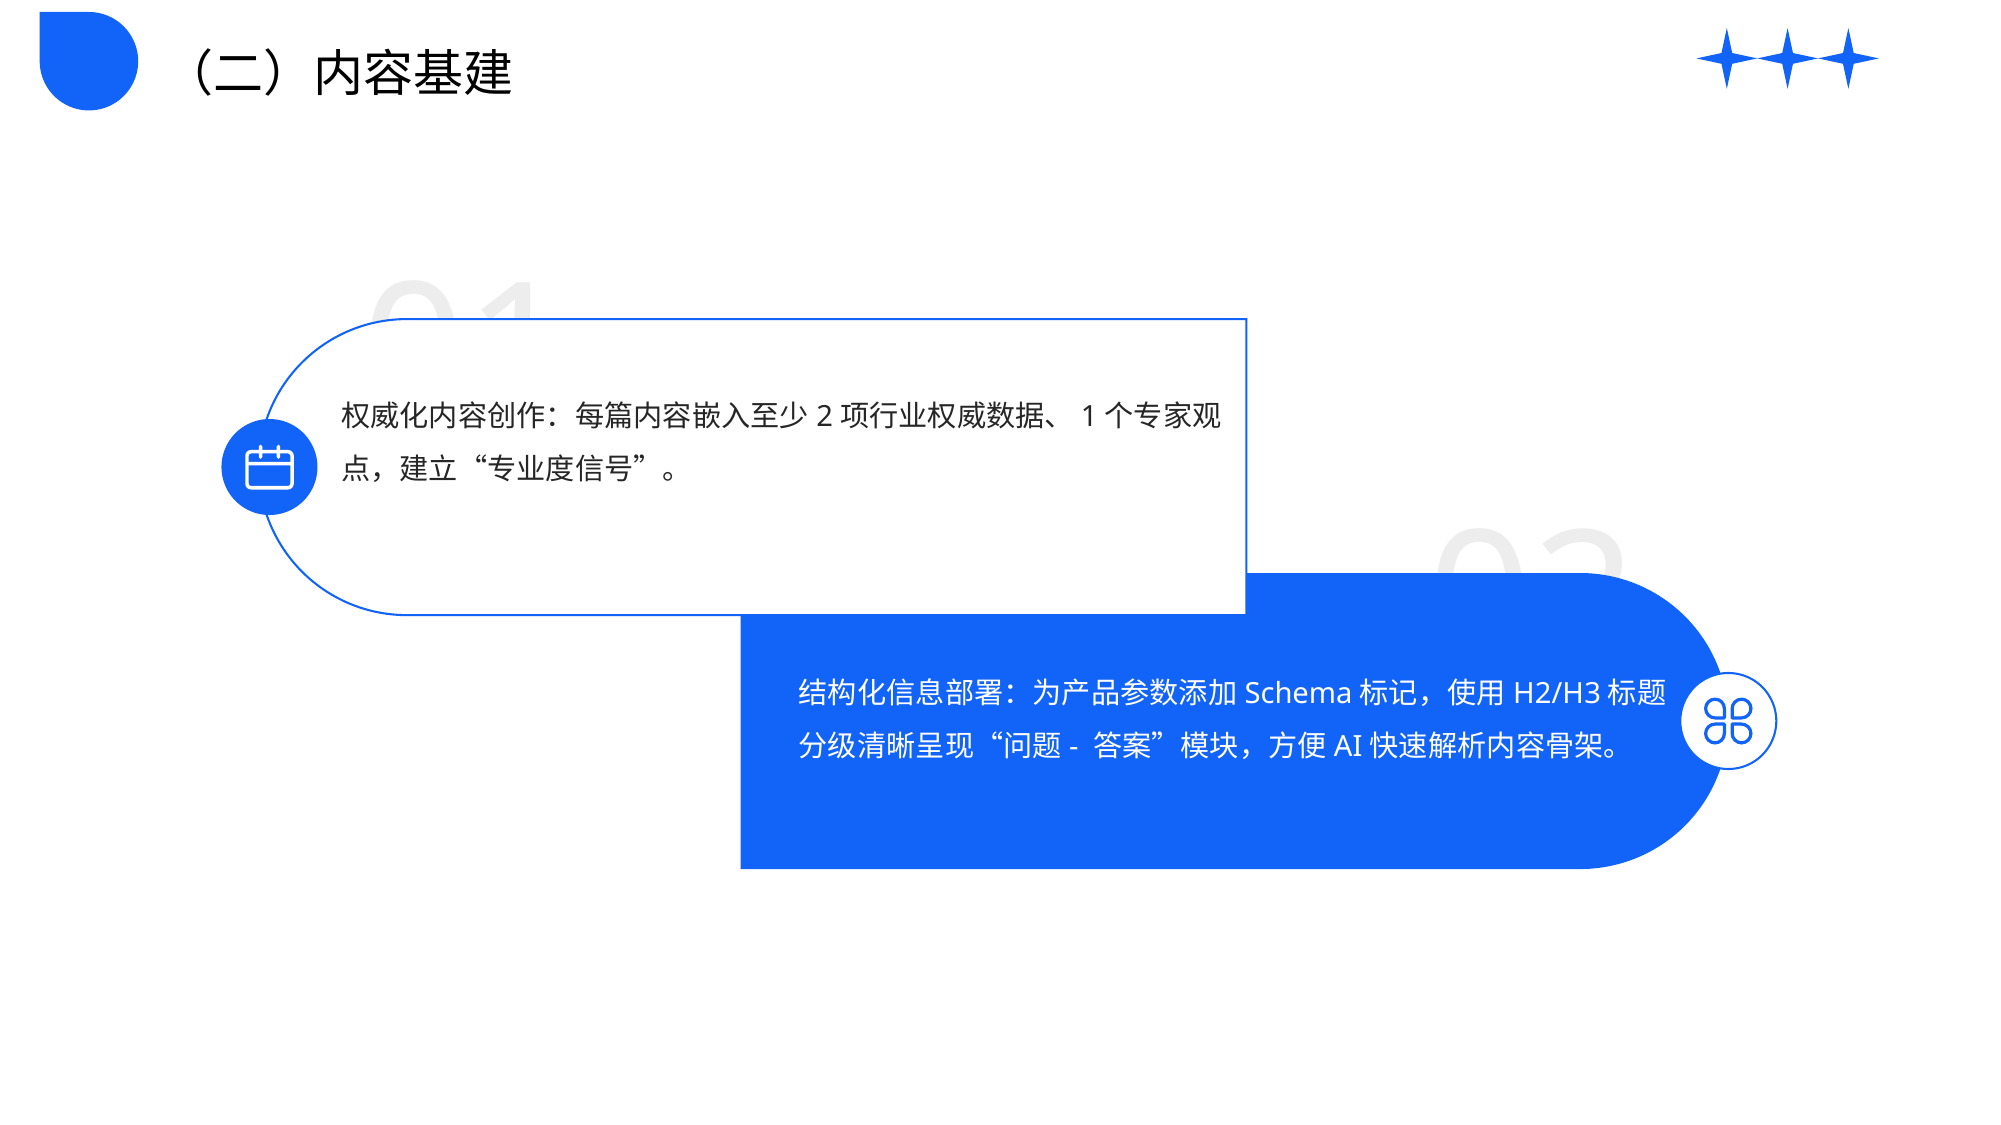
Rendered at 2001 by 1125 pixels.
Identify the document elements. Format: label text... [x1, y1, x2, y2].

text_box [1704, 697, 1727, 720]
text_box 02 [1382, 436, 1638, 584]
text_box [740, 573, 1721, 870]
text_box （二）内容基建 [163, 27, 1440, 110]
text_box 结构化信息部署：为产品参数添加Schema标记，使用H2/H3标题分级清晰呈现“问题- 答案”模块，方便AI快速解析内容骨架。 [798, 657, 1681, 827]
text_box [39, 11, 139, 111]
text_box [1680, 672, 1777, 770]
text_box [1758, 28, 1819, 89]
text_box [1730, 722, 1753, 745]
text_box [245, 444, 294, 490]
text_box [266, 319, 1247, 616]
text_box [1696, 28, 1758, 89]
text_box 权威化内容创作：每篇内容嵌入至少2项行业权威数据、1个专家观点，建立“专业度信号”。 [341, 380, 1223, 573]
text_box [1819, 28, 1879, 89]
text_box [1704, 722, 1727, 745]
text_box 01 [316, 188, 571, 349]
text_box [1730, 697, 1753, 720]
text_box [221, 418, 318, 516]
